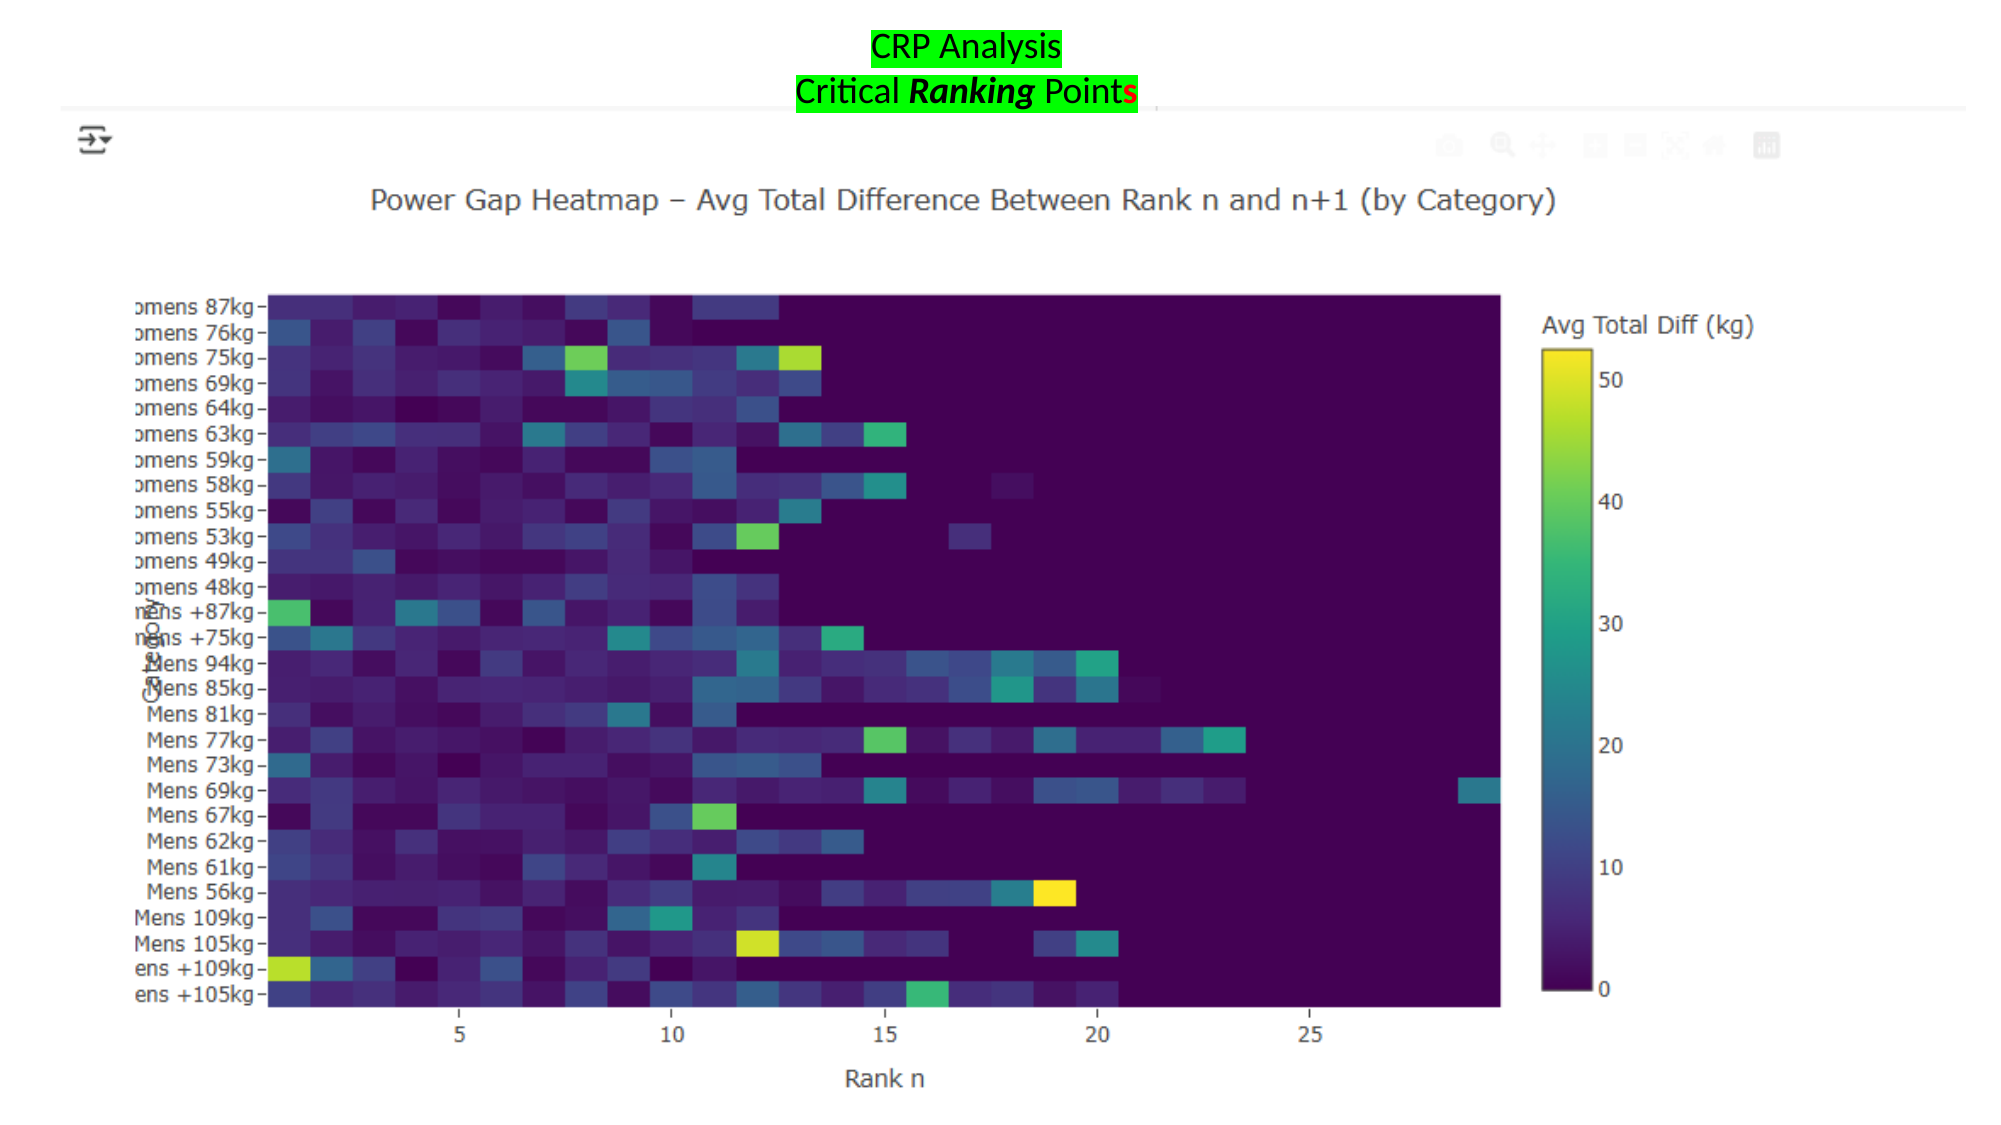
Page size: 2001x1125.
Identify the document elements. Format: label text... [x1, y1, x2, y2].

text_box CRP Analysis Critical Ranking Points [463, 13, 1470, 106]
picture [51, 106, 1966, 1112]
